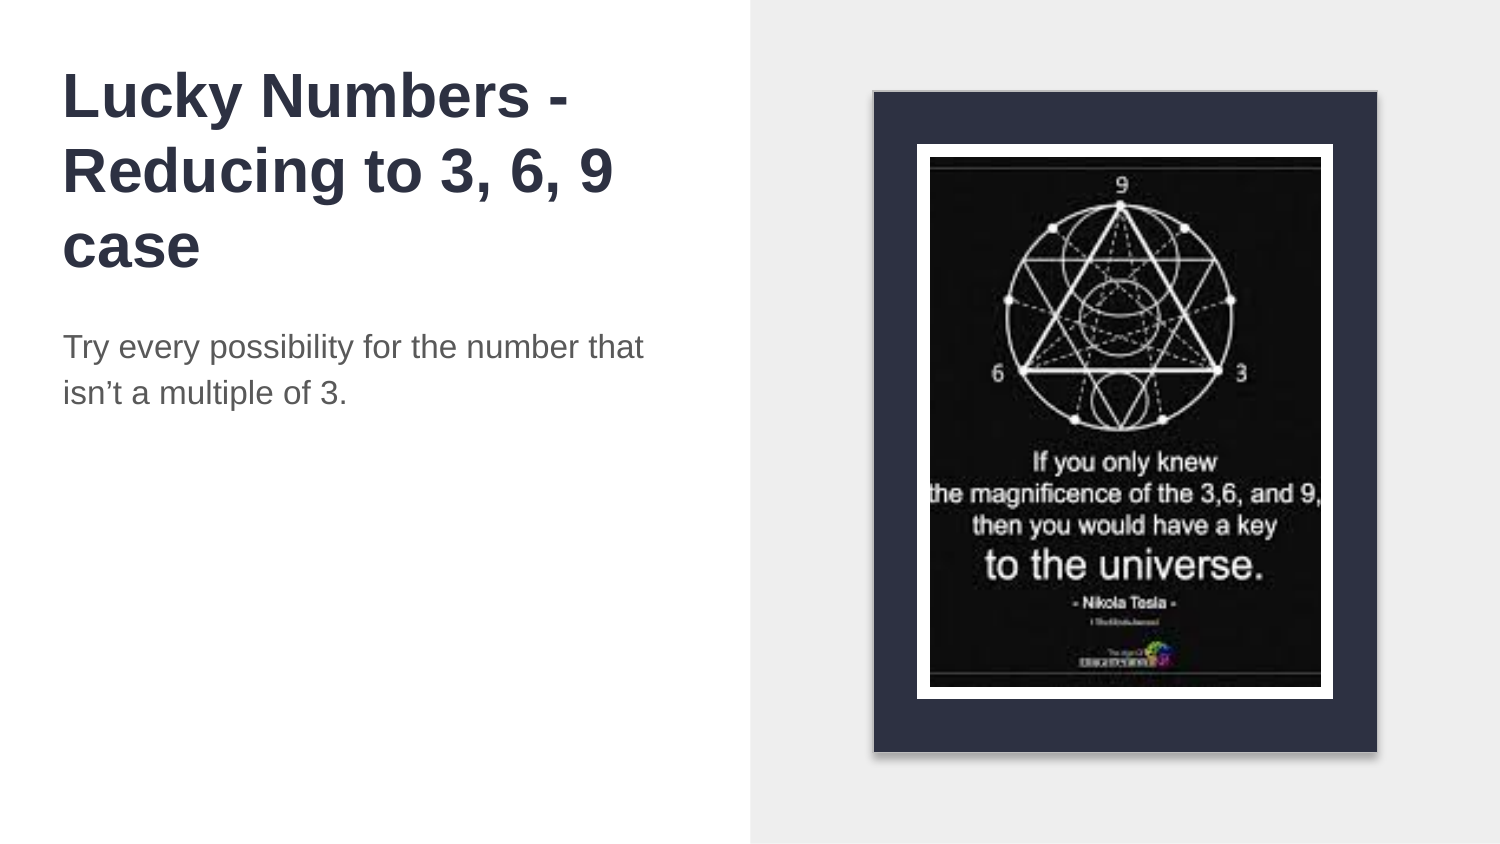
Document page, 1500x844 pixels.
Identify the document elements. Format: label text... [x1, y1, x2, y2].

list Try every possibility for the number that isn’t a multiple of 3. [47, 304, 701, 727]
title Lucky Numbers - Reducing to 3, 6, 9 case [47, 66, 701, 295]
picture [929, 156, 1322, 688]
